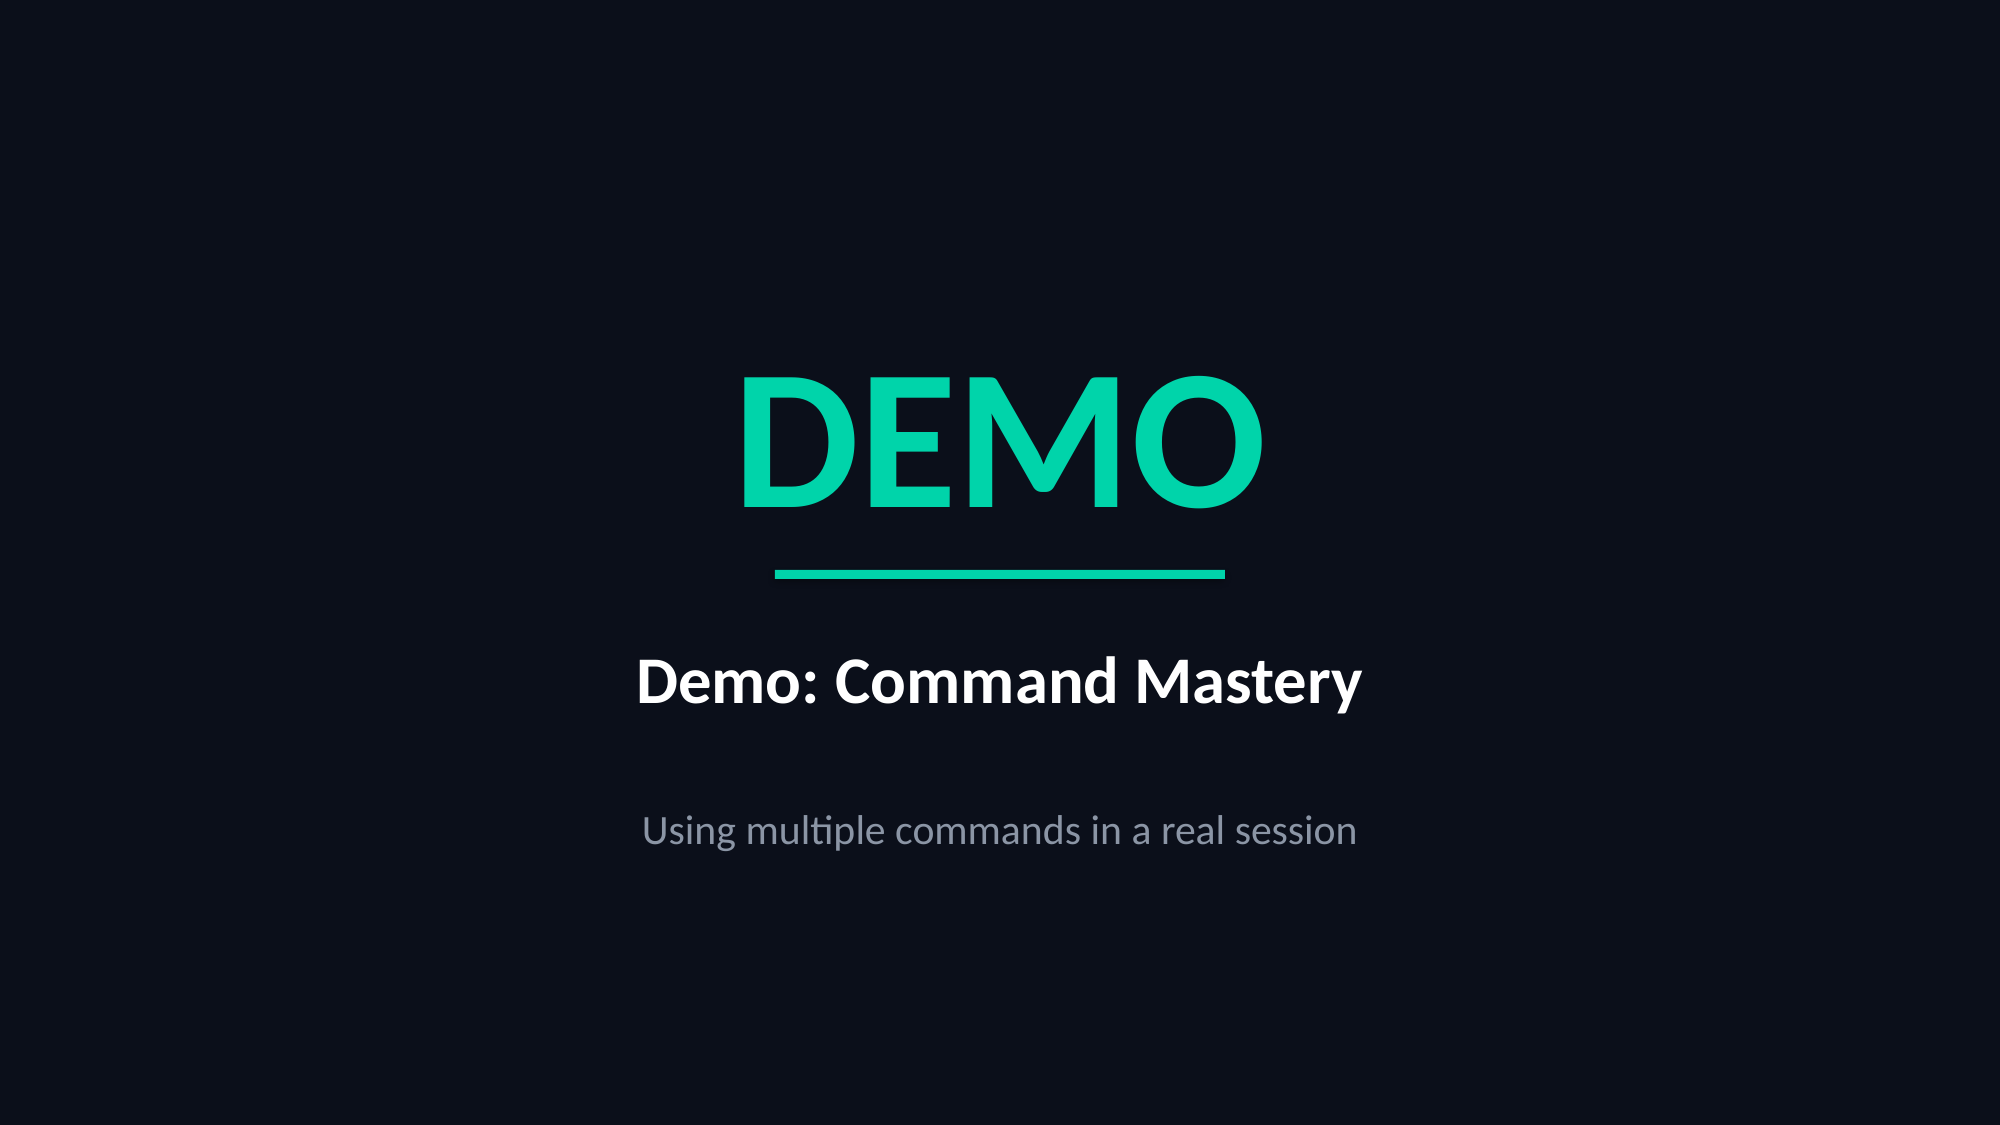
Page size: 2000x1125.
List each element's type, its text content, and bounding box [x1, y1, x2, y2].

text_box Demo: Command Mastery [74, 629, 1925, 725]
text_box DEMO [718, 299, 1282, 555]
text_box [774, 569, 1226, 580]
text_box Using multiple commands in a real session [149, 795, 1850, 860]
